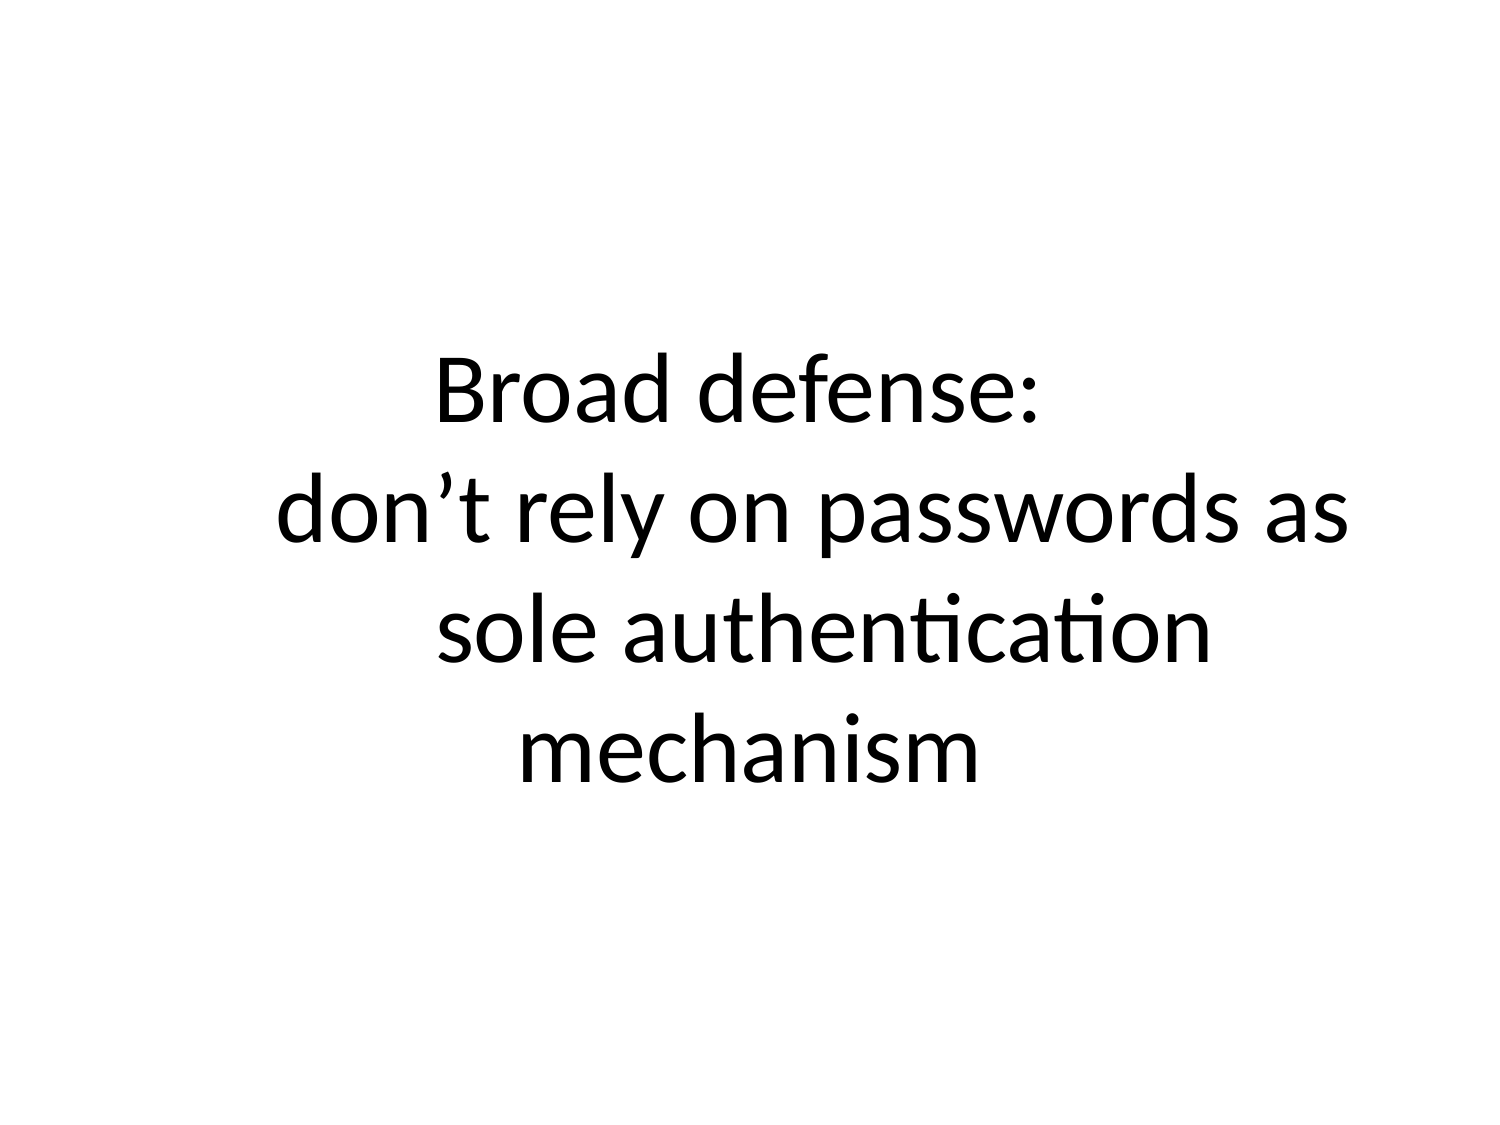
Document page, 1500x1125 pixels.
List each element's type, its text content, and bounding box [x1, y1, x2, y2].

title Broad defense: don’t rely on passwords as sole authentication mechanism [75, 468, 1425, 657]
